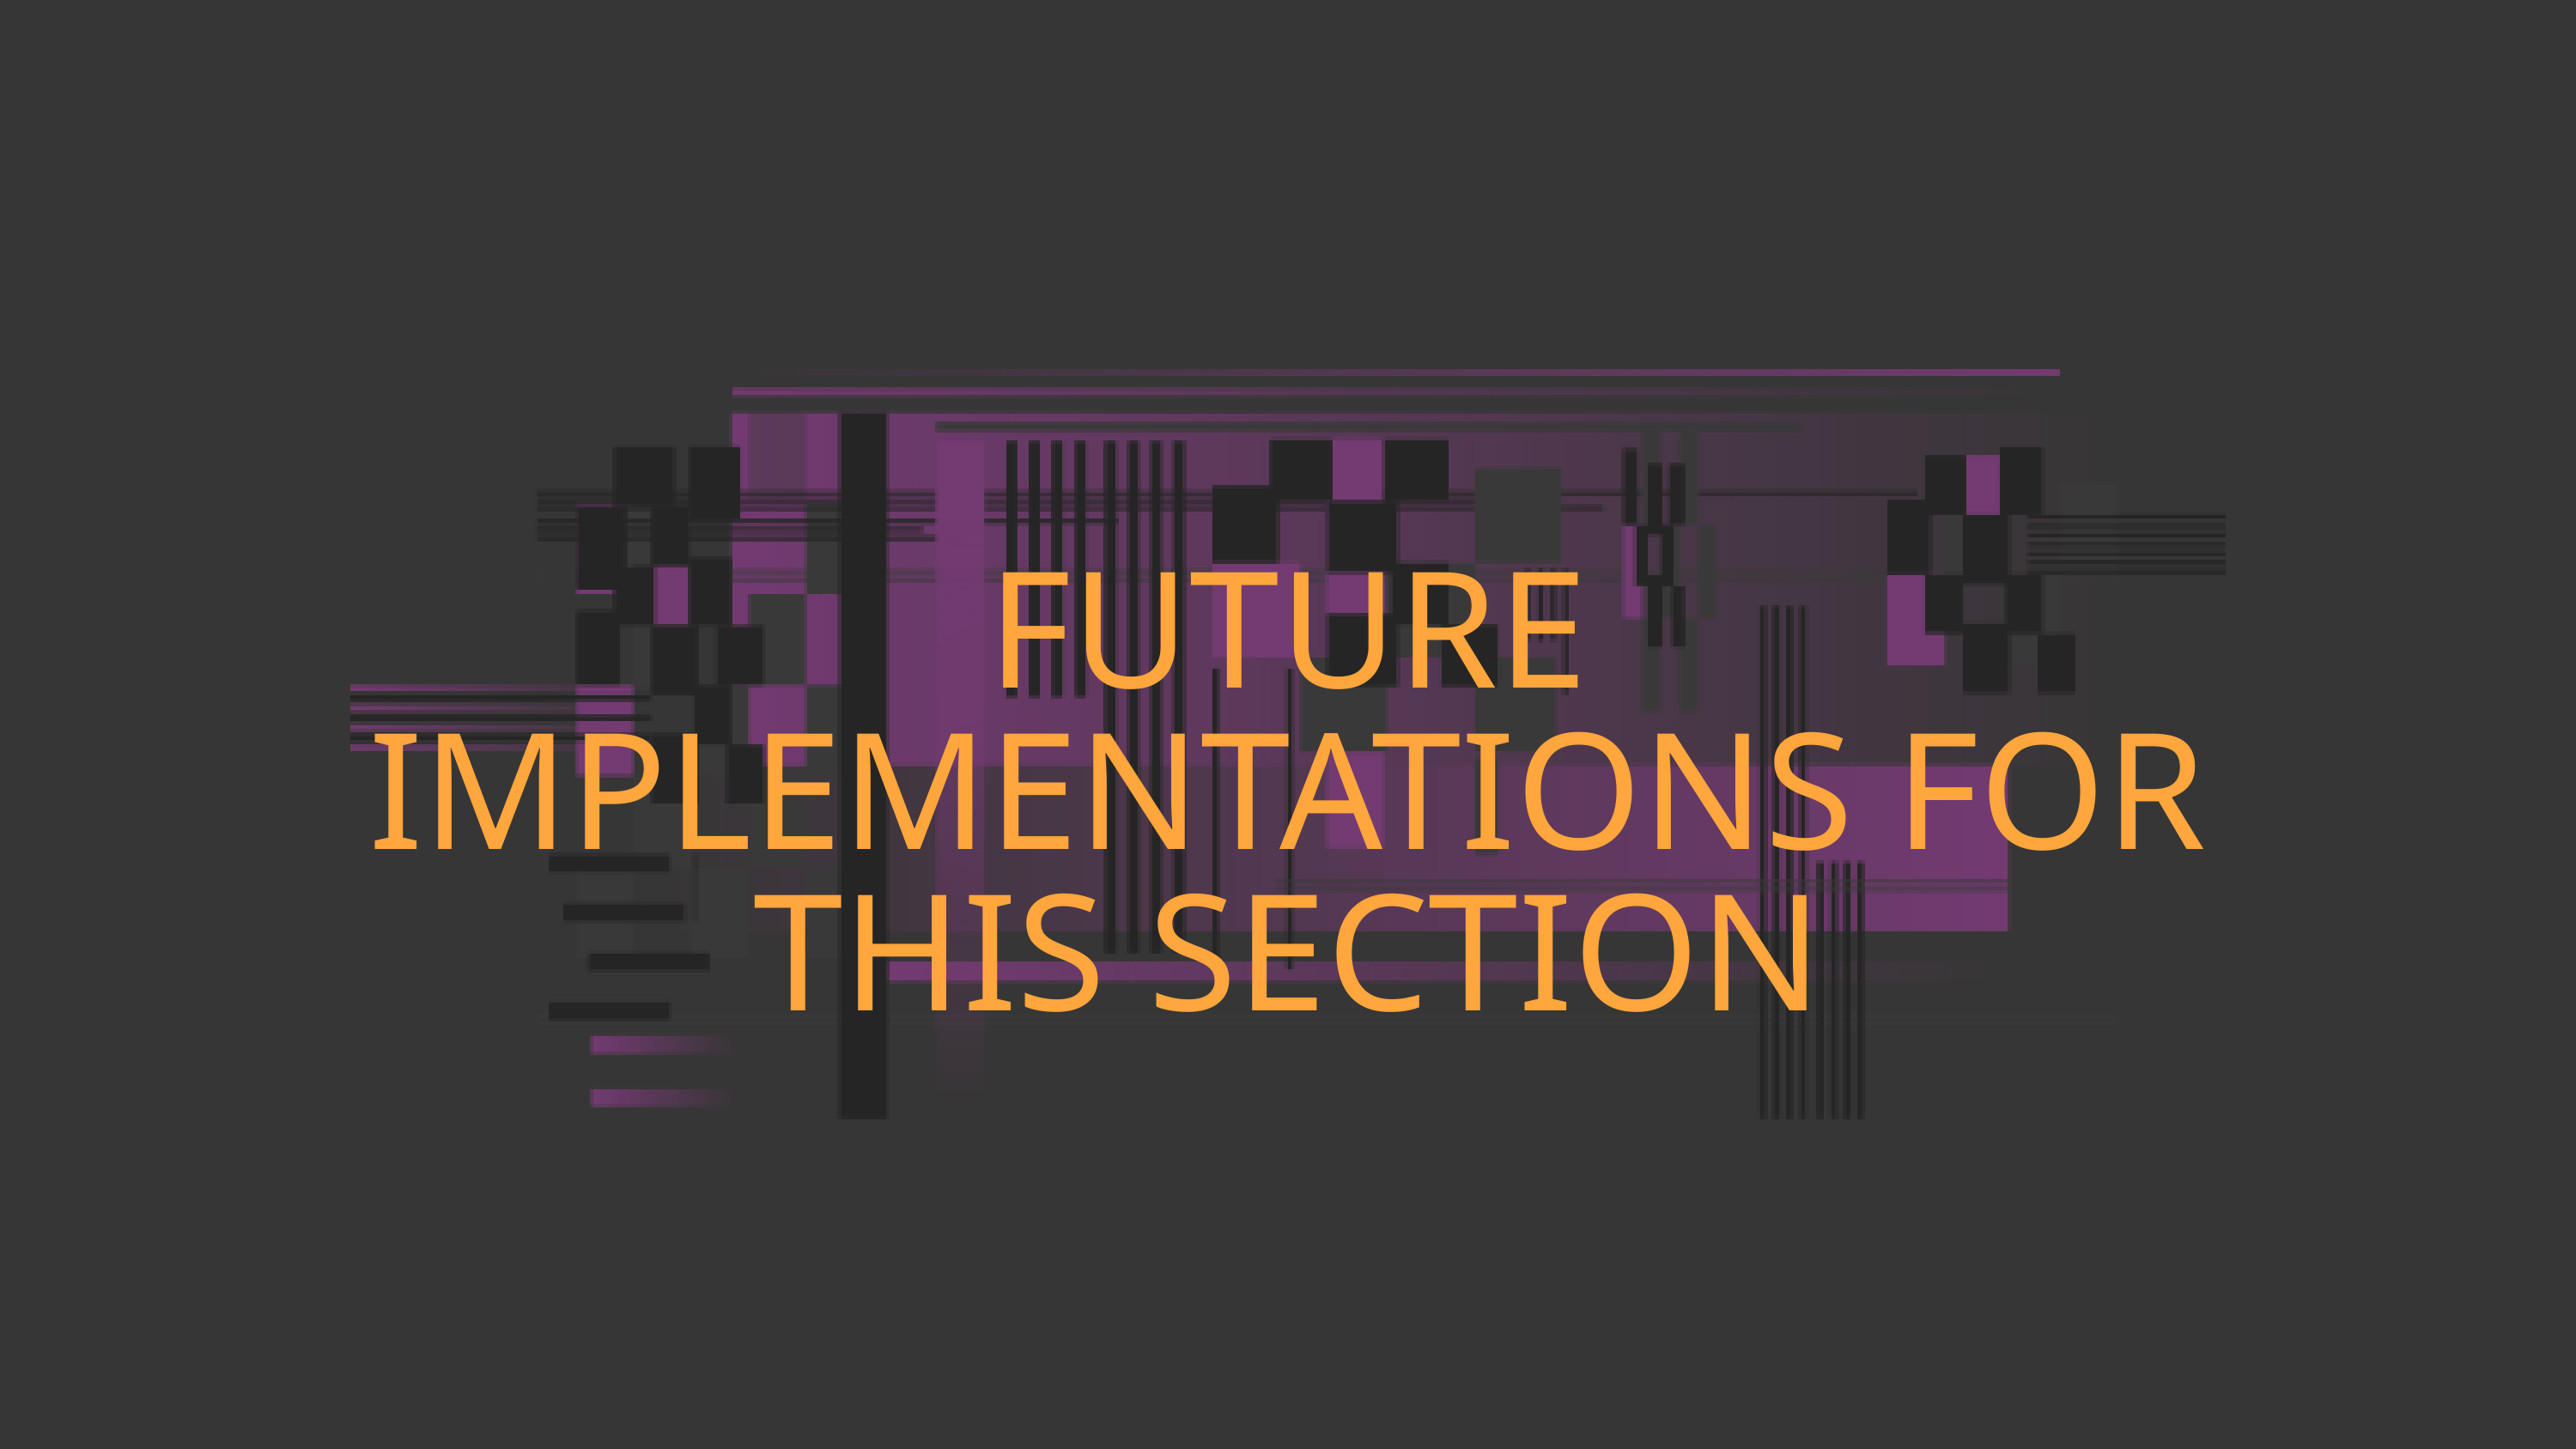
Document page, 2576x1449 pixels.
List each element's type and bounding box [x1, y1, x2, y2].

text_box [350, 369, 2227, 539]
text_box [280, 541, 2296, 1011]
text_box [350, 1020, 2227, 1119]
